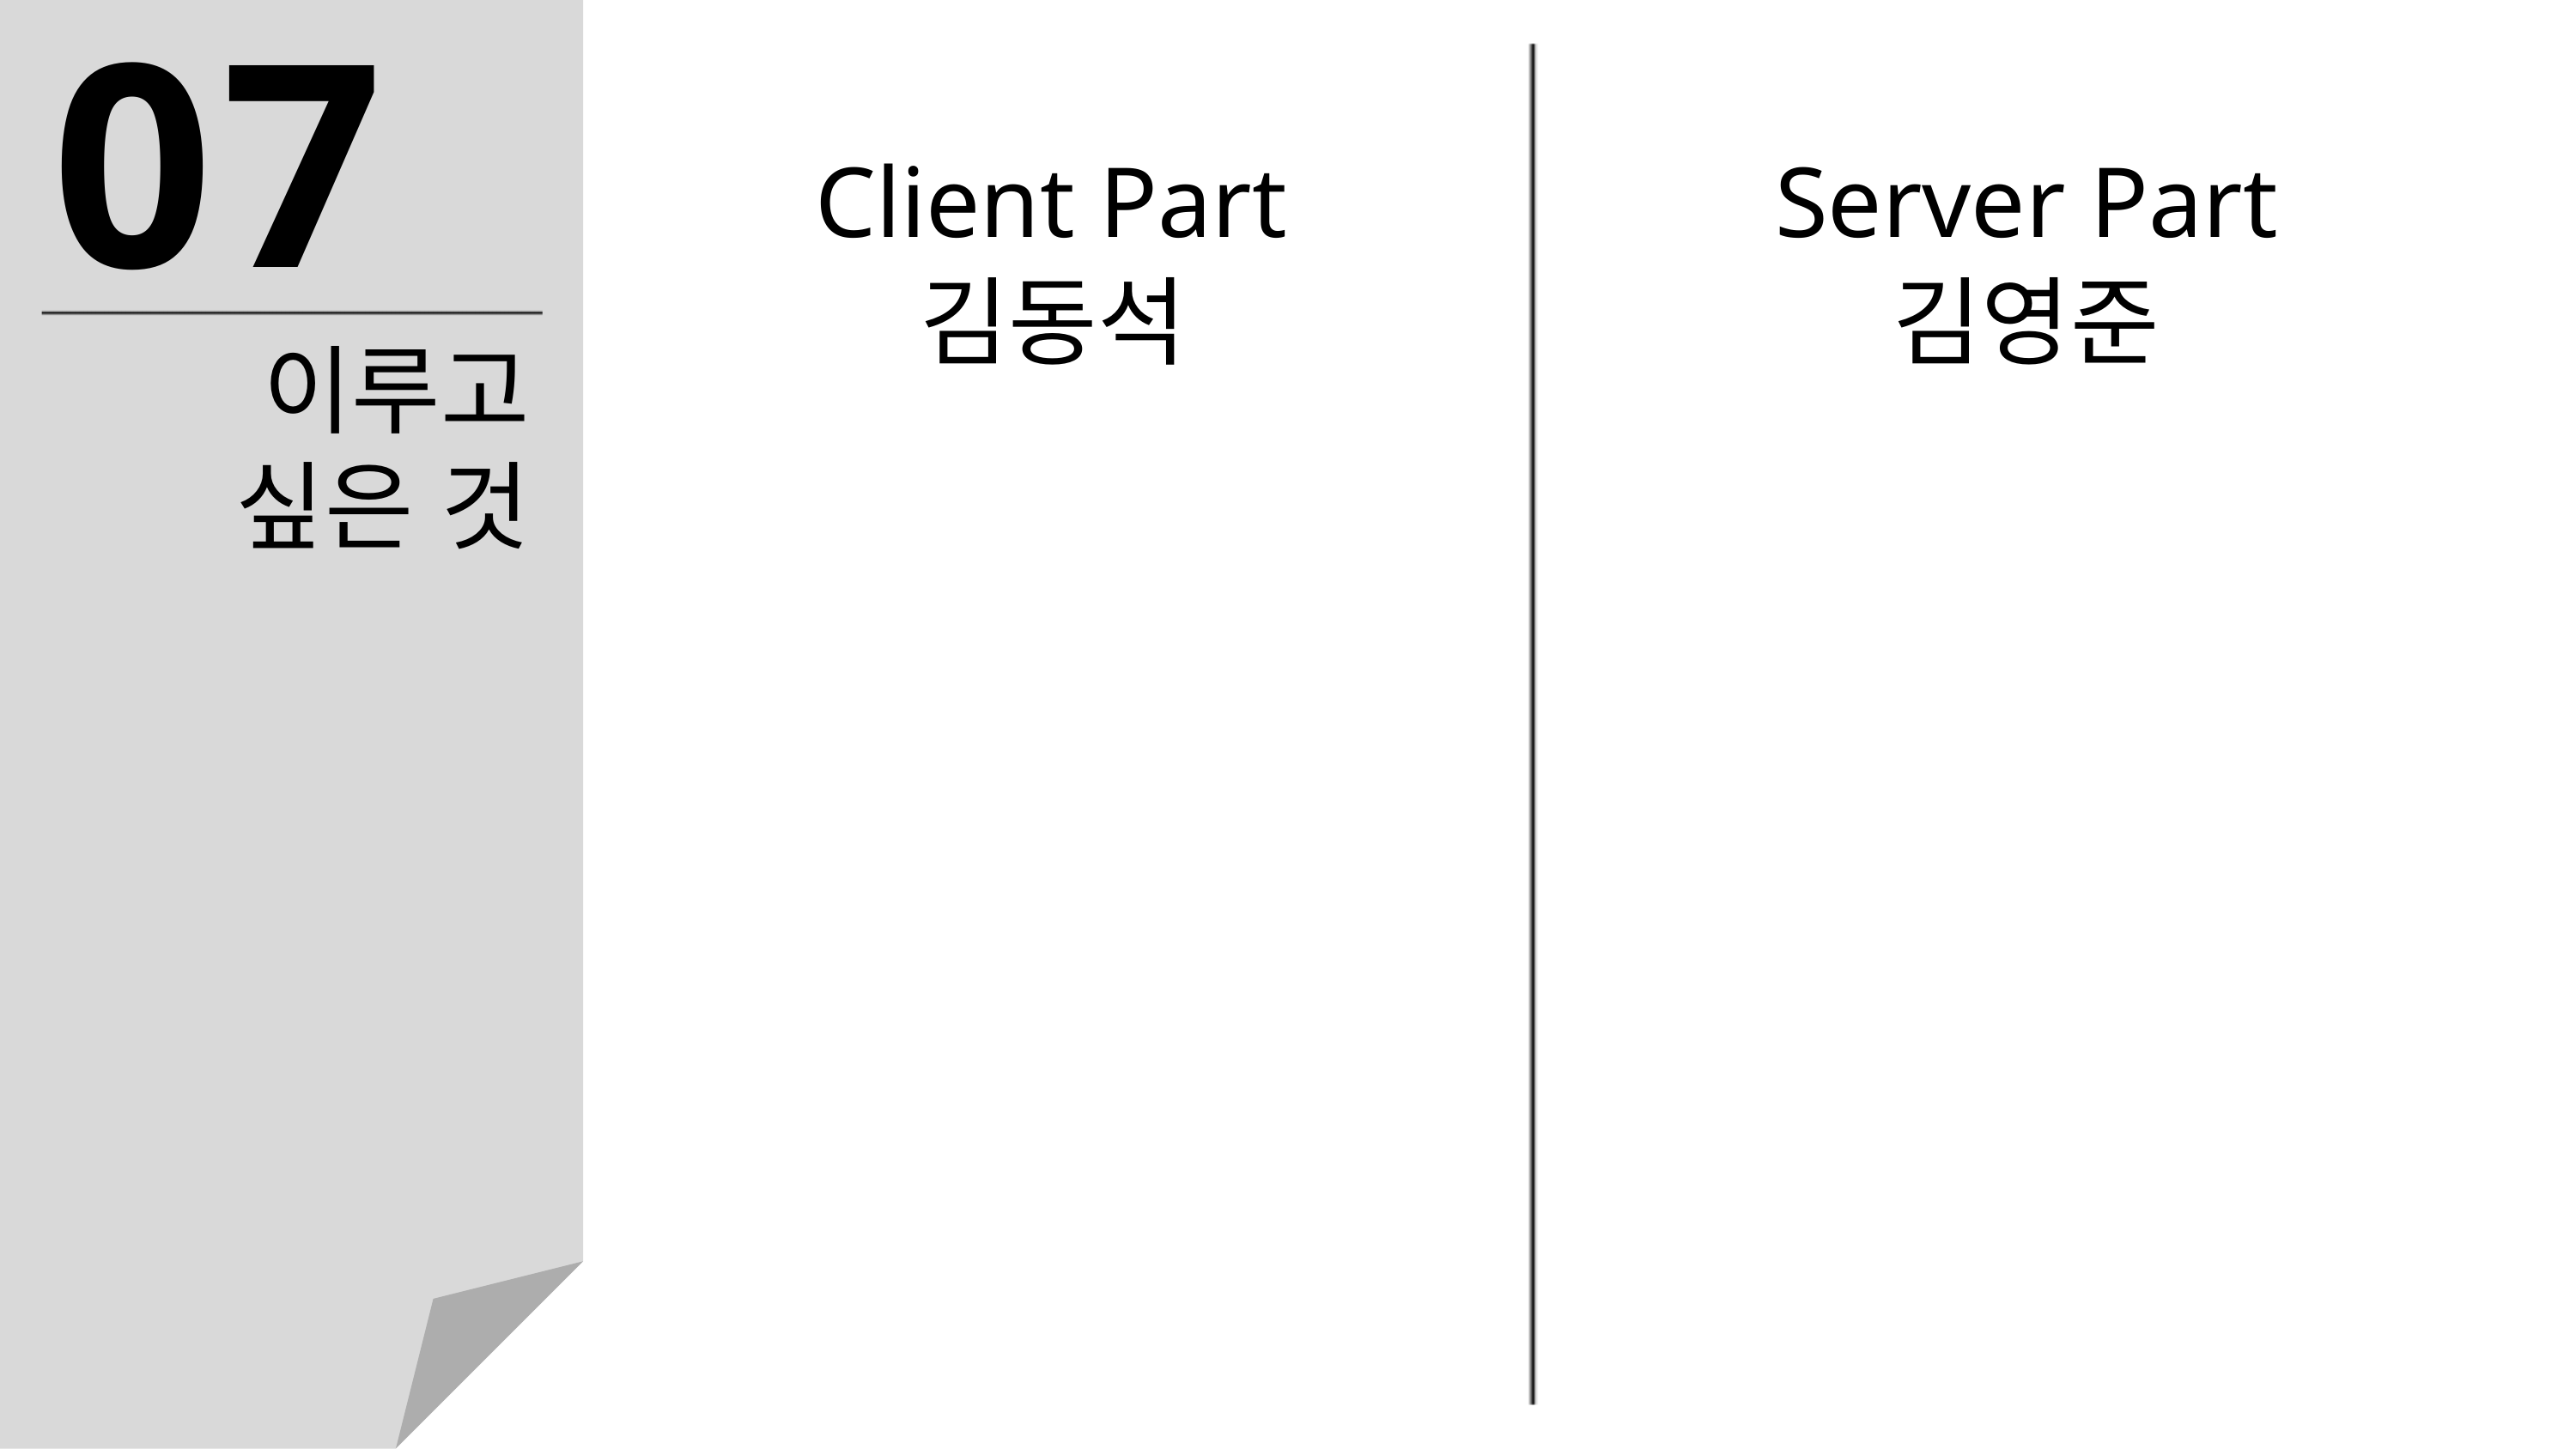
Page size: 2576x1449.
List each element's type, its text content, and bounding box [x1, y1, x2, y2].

text_box 07 [39, 0, 473, 308]
text_box [0, 0, 586, 1449]
text_box 김동석 [907, 254, 1200, 384]
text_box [40, 307, 543, 318]
text_box 김영준 [1880, 254, 2173, 384]
text_box 07 [39, 323, 473, 360]
text_box Client Part [802, 134, 1301, 263]
text_box 이루고 싶은 것 [0, 323, 543, 439]
text_box Server Part [1762, 134, 2291, 263]
picture [851, 45, 2215, 1404]
